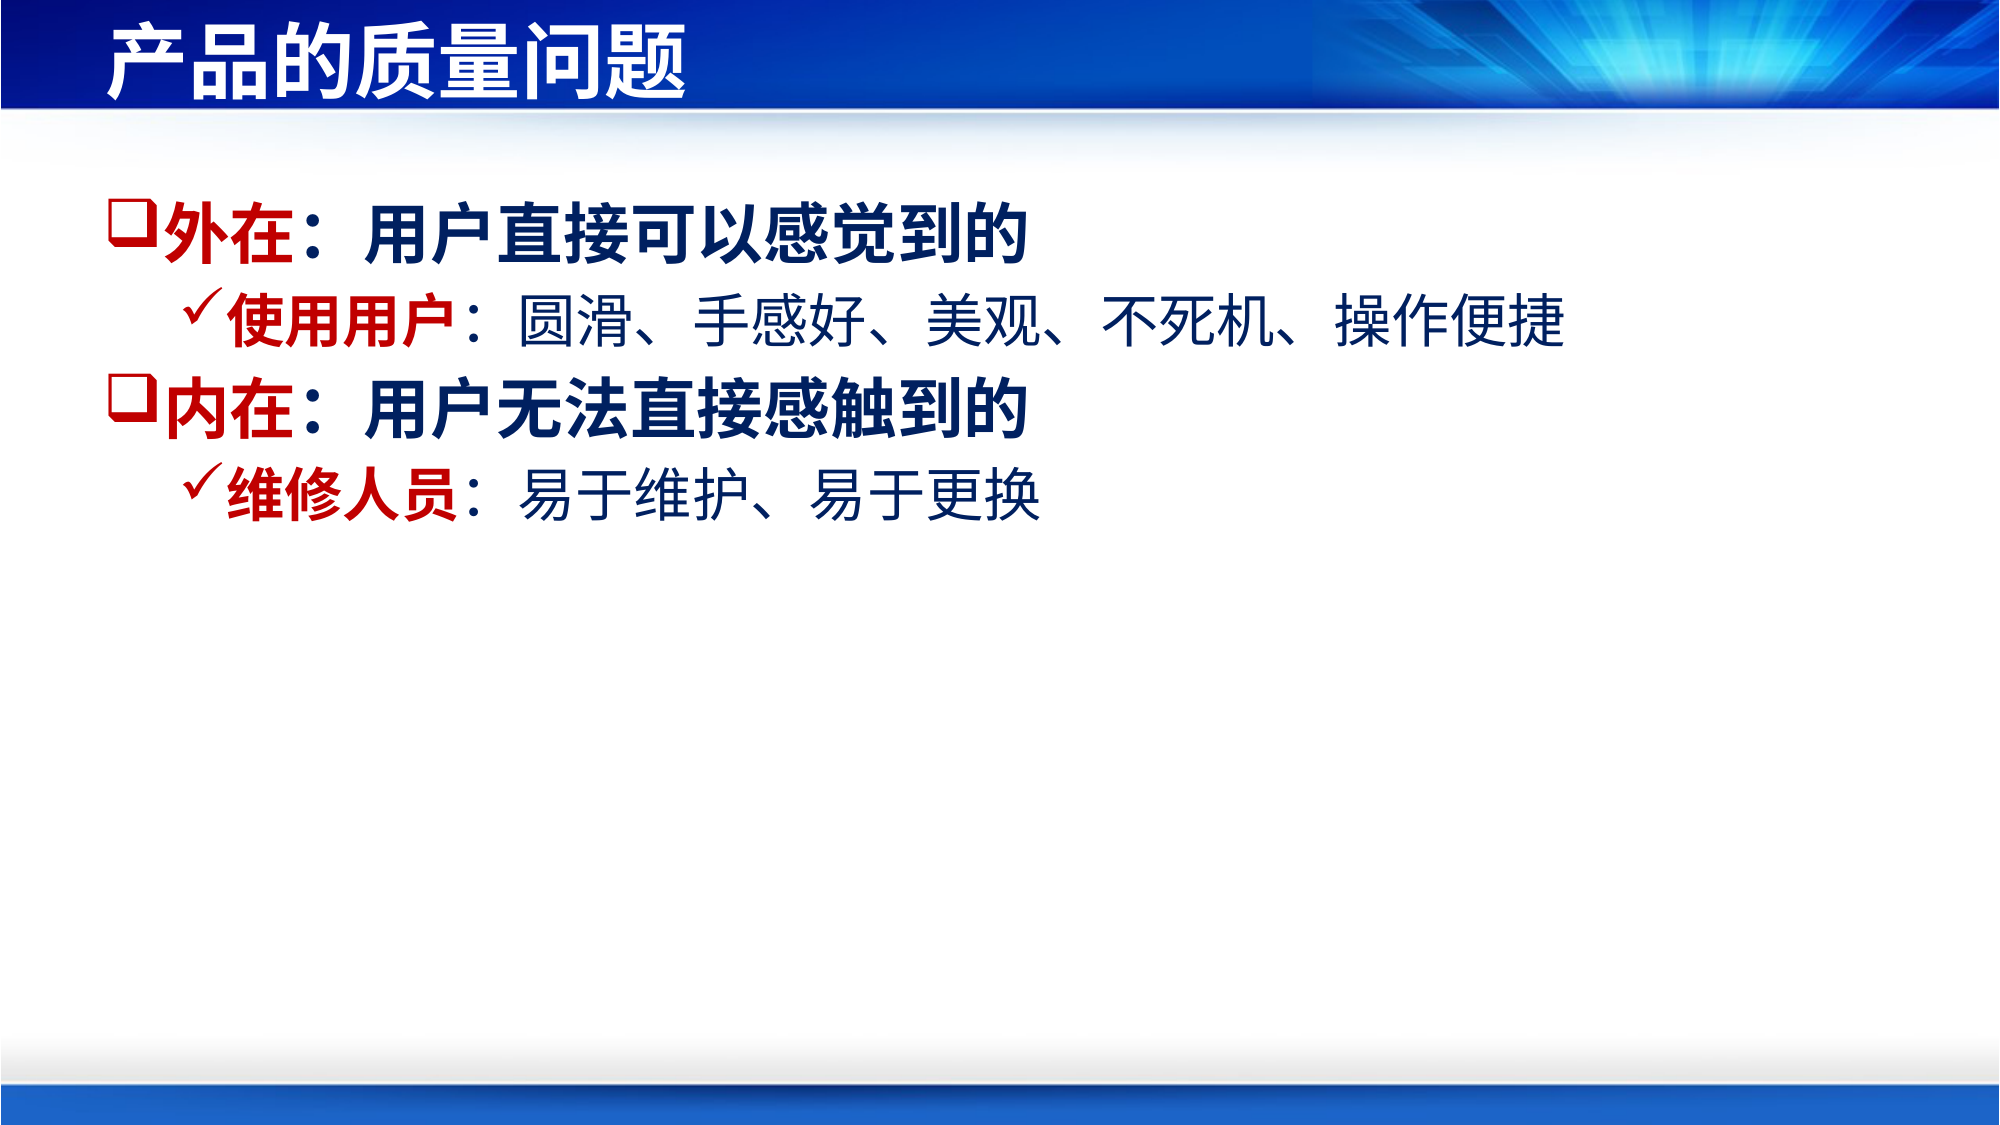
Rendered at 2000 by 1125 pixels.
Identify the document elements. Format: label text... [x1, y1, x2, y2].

list 外在：用户直接可以感觉到的 使用用户：圆滑、手感好、美观、不死机、操作便捷 内在：用户无法直接感触到的 维修人员：易于维护、易于更换 [88, 184, 1880, 1012]
picture [1, 0, 1999, 1125]
title 产品的质量问题 [90, 1, 1880, 118]
